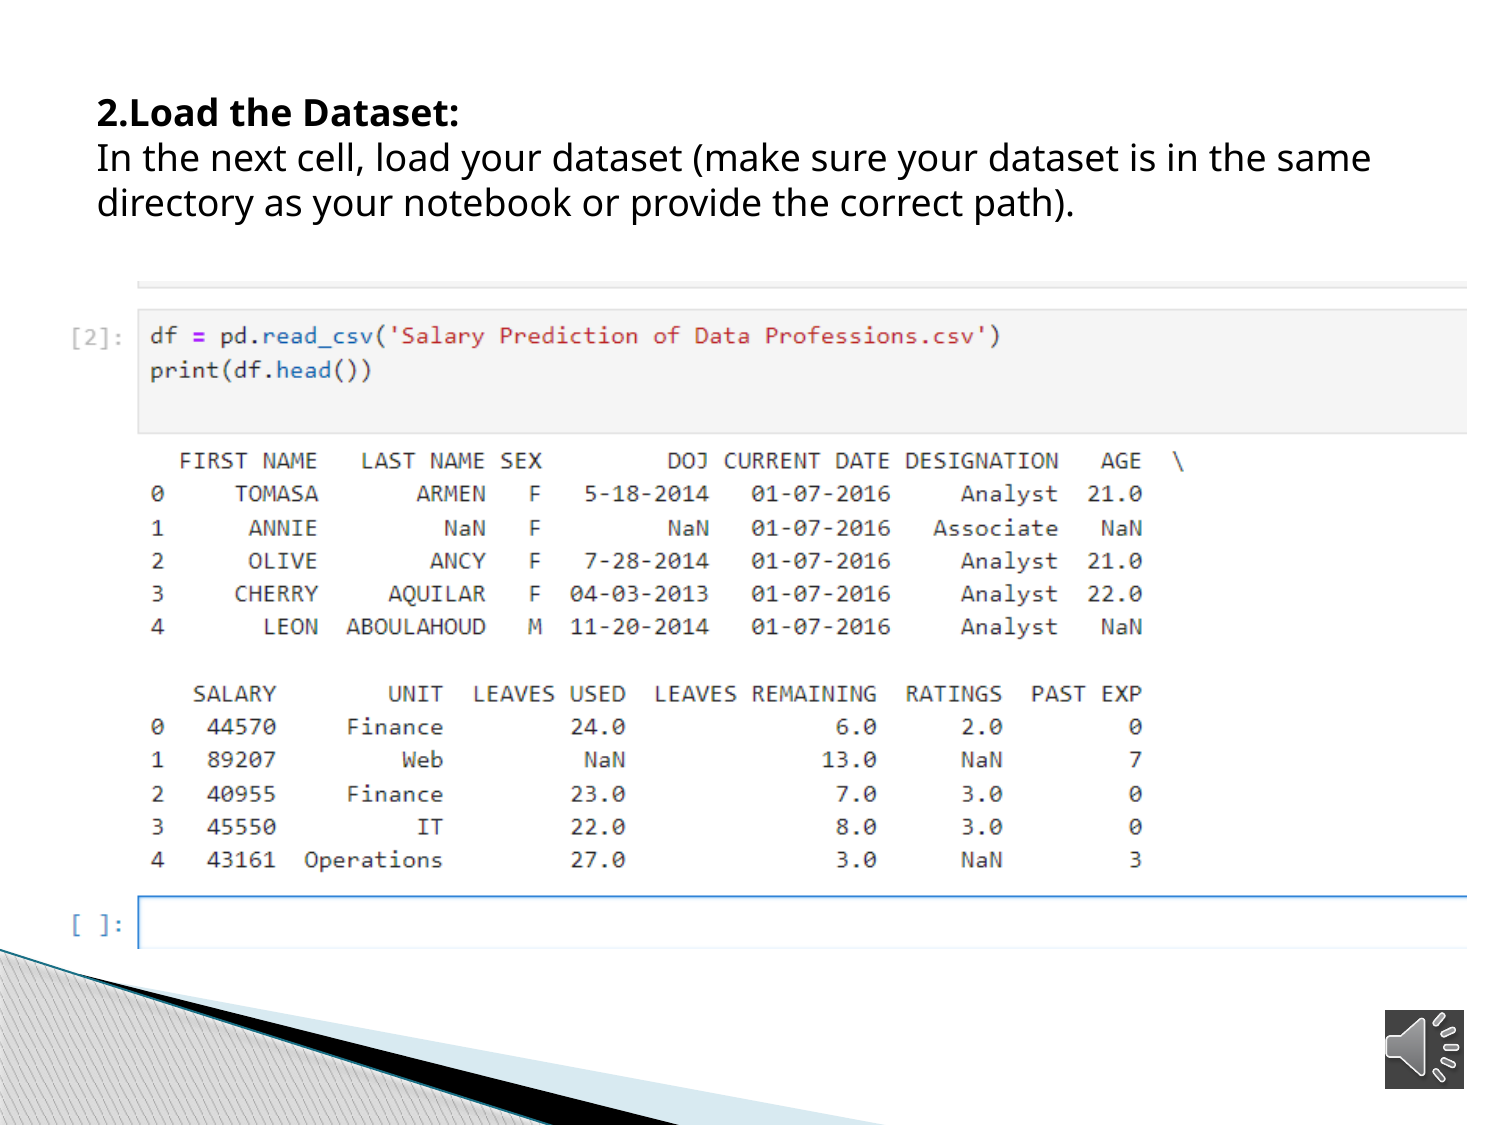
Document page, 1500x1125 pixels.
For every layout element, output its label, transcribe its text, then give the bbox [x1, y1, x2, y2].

picture [58, 280, 1467, 949]
text_box 2.Load the Dataset: In the next cell, load your dataset (make sure your dataset is in the same directory as your notebook or provide the correct path). [81, 81, 1407, 232]
picture [1384, 1009, 1465, 1090]
